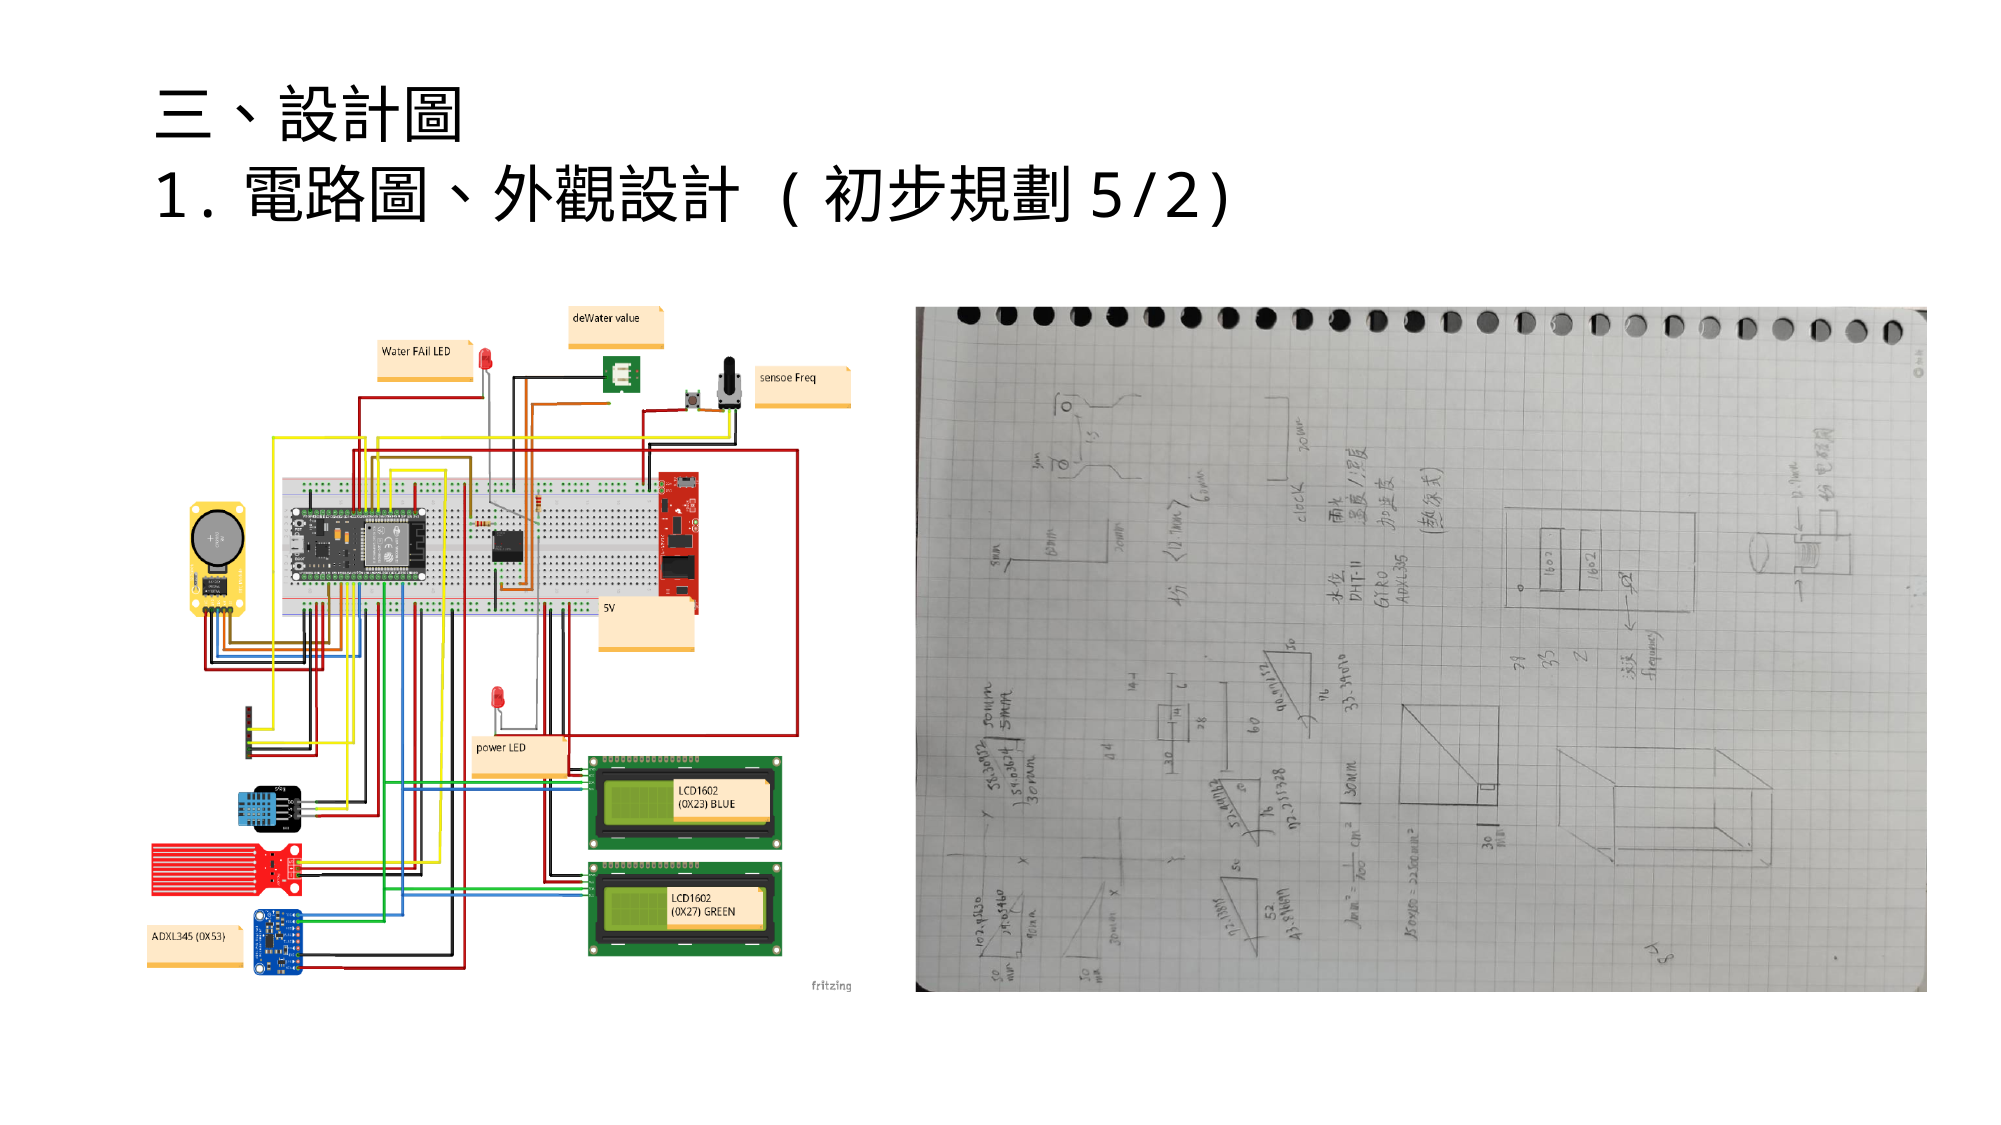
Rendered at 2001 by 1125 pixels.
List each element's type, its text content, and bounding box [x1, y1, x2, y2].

picture [917, 143, 1927, 1125]
title 三、設計圖 1.電路圖、外觀設計 (初步規劃5/2) [137, 41, 1863, 259]
picture [147, 306, 851, 992]
